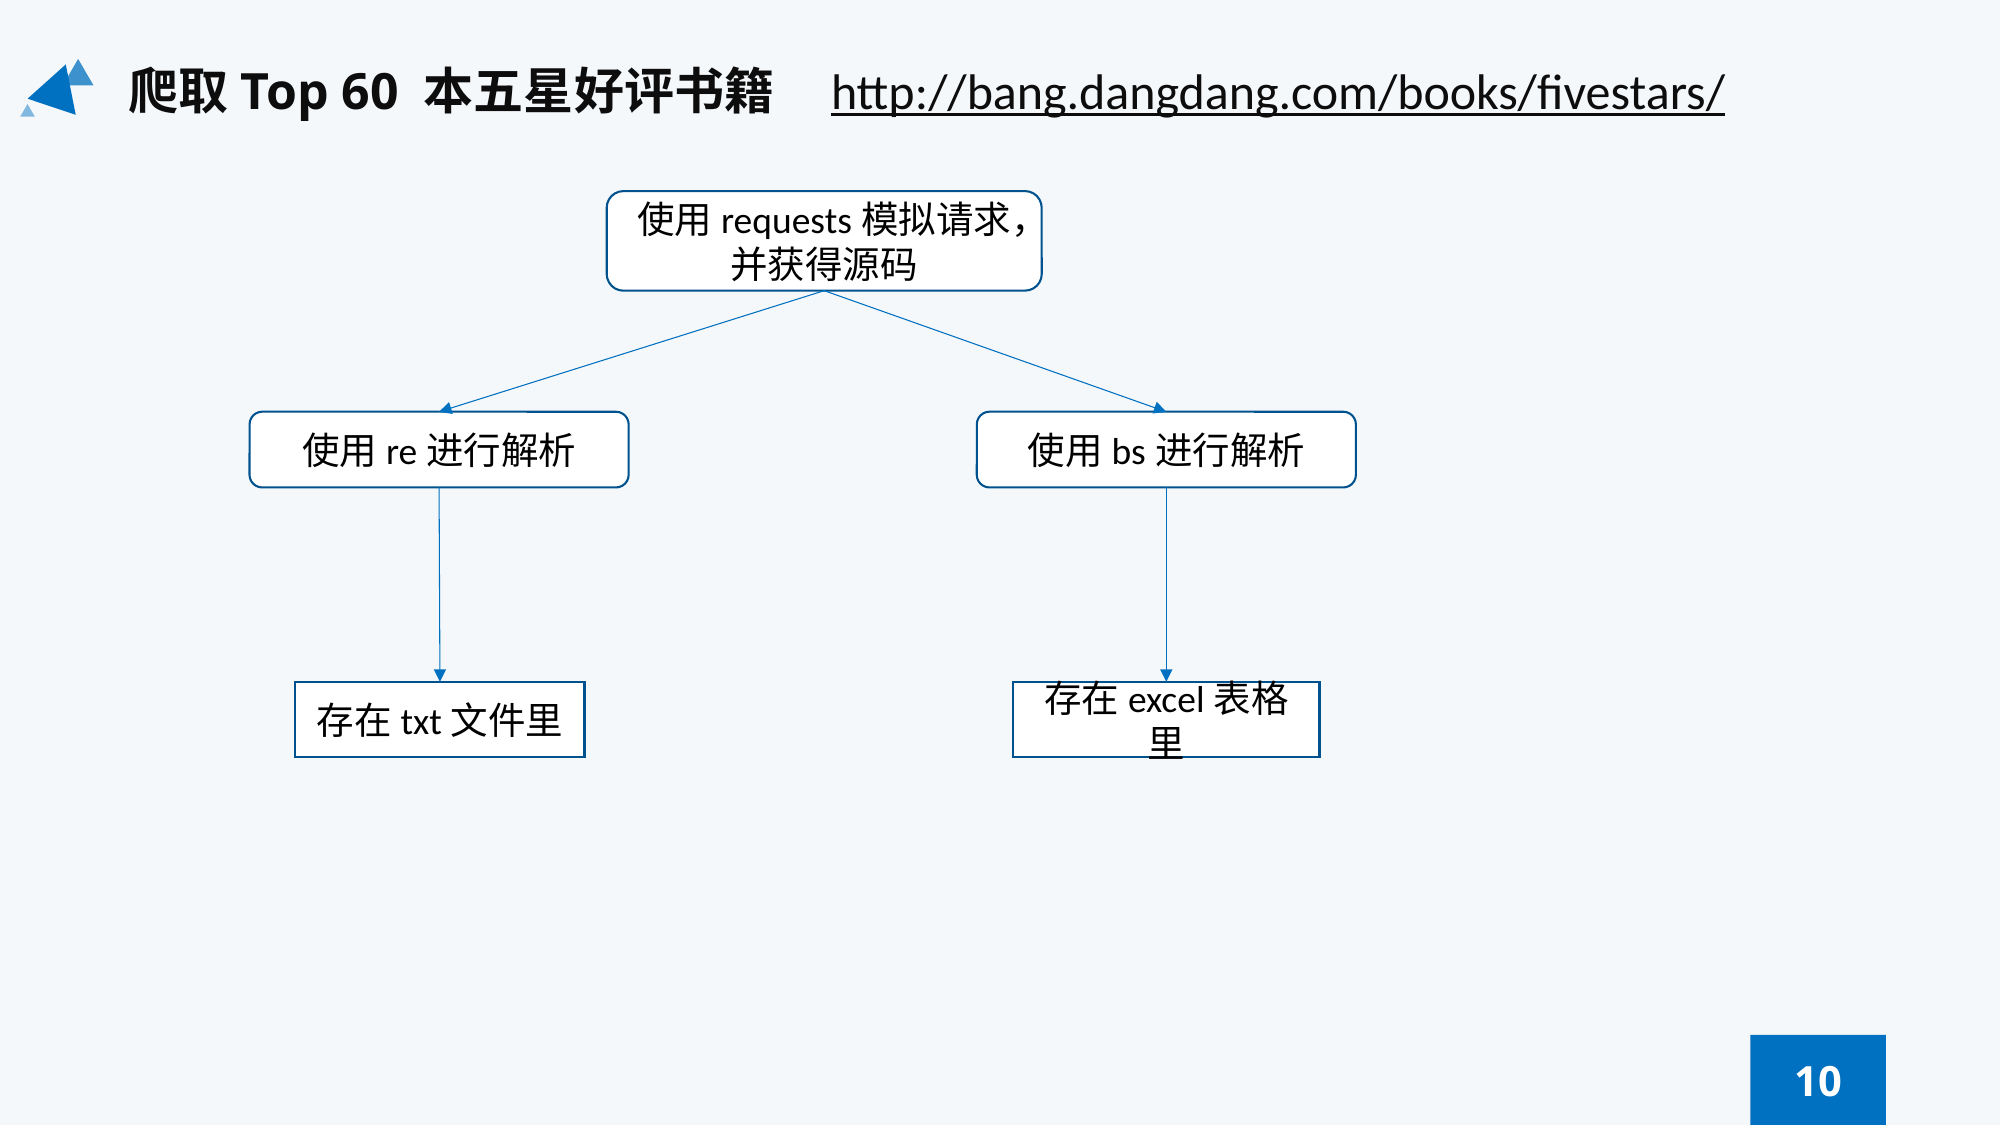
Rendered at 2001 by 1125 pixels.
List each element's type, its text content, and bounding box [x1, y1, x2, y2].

text_box 使用bs进行解析 [975, 410, 1357, 489]
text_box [439, 290, 824, 412]
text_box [1750, 1034, 1886, 1125]
text_box 使用requests模拟请求，并获得源码 [605, 190, 1043, 290]
text_box 存在excel表格里 [1012, 681, 1321, 758]
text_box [824, 290, 1167, 412]
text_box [20, 58, 94, 117]
text_box 存在txt文件里 [294, 681, 586, 758]
text_box 使用re进行解析 [248, 410, 630, 489]
text_box 爬取Top 60 本五星好评书籍 http://bang.dangdang.com/books/fivestars/ [113, 52, 1867, 127]
